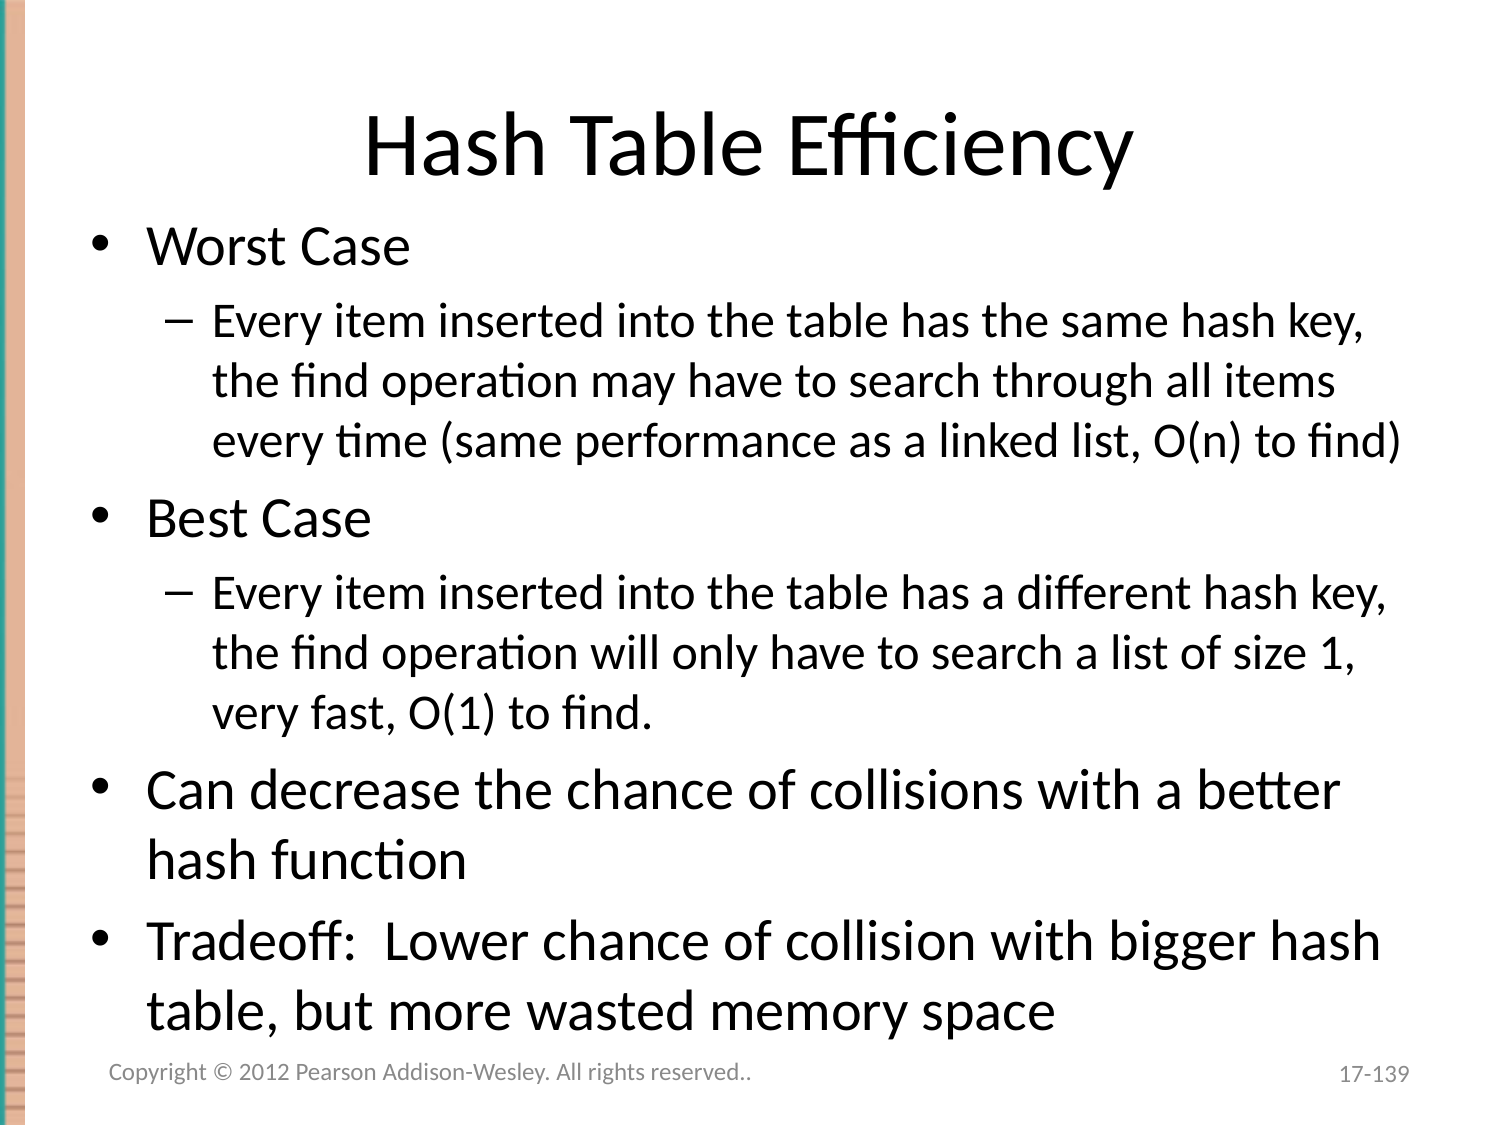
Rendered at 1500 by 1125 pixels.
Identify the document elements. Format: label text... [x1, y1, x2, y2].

slide_number 17-139 [1074, 1042, 1425, 1103]
title Hash Table Efficiency [74, 44, 1426, 199]
picture [0, 0, 25, 1125]
list Worst Case Every item inserted into the table has the same hash key, the find operation may have to search through all items every time (same performance as a linked list, O(n) to find) Best Case Every item inserted into the table has a different hash key, the find operation will only have to search a list of size 1, very fast, O(1) to find. Can decrease the chance of collisions with a better hash function Tradeoff: Lower chance of collision with bigger hash table, but more wasted memory space [74, 199, 1426, 943]
footer Copyright © 2012 Pearson Addison-Wesley. All rights reserved.. [75, 1040, 788, 1100]
